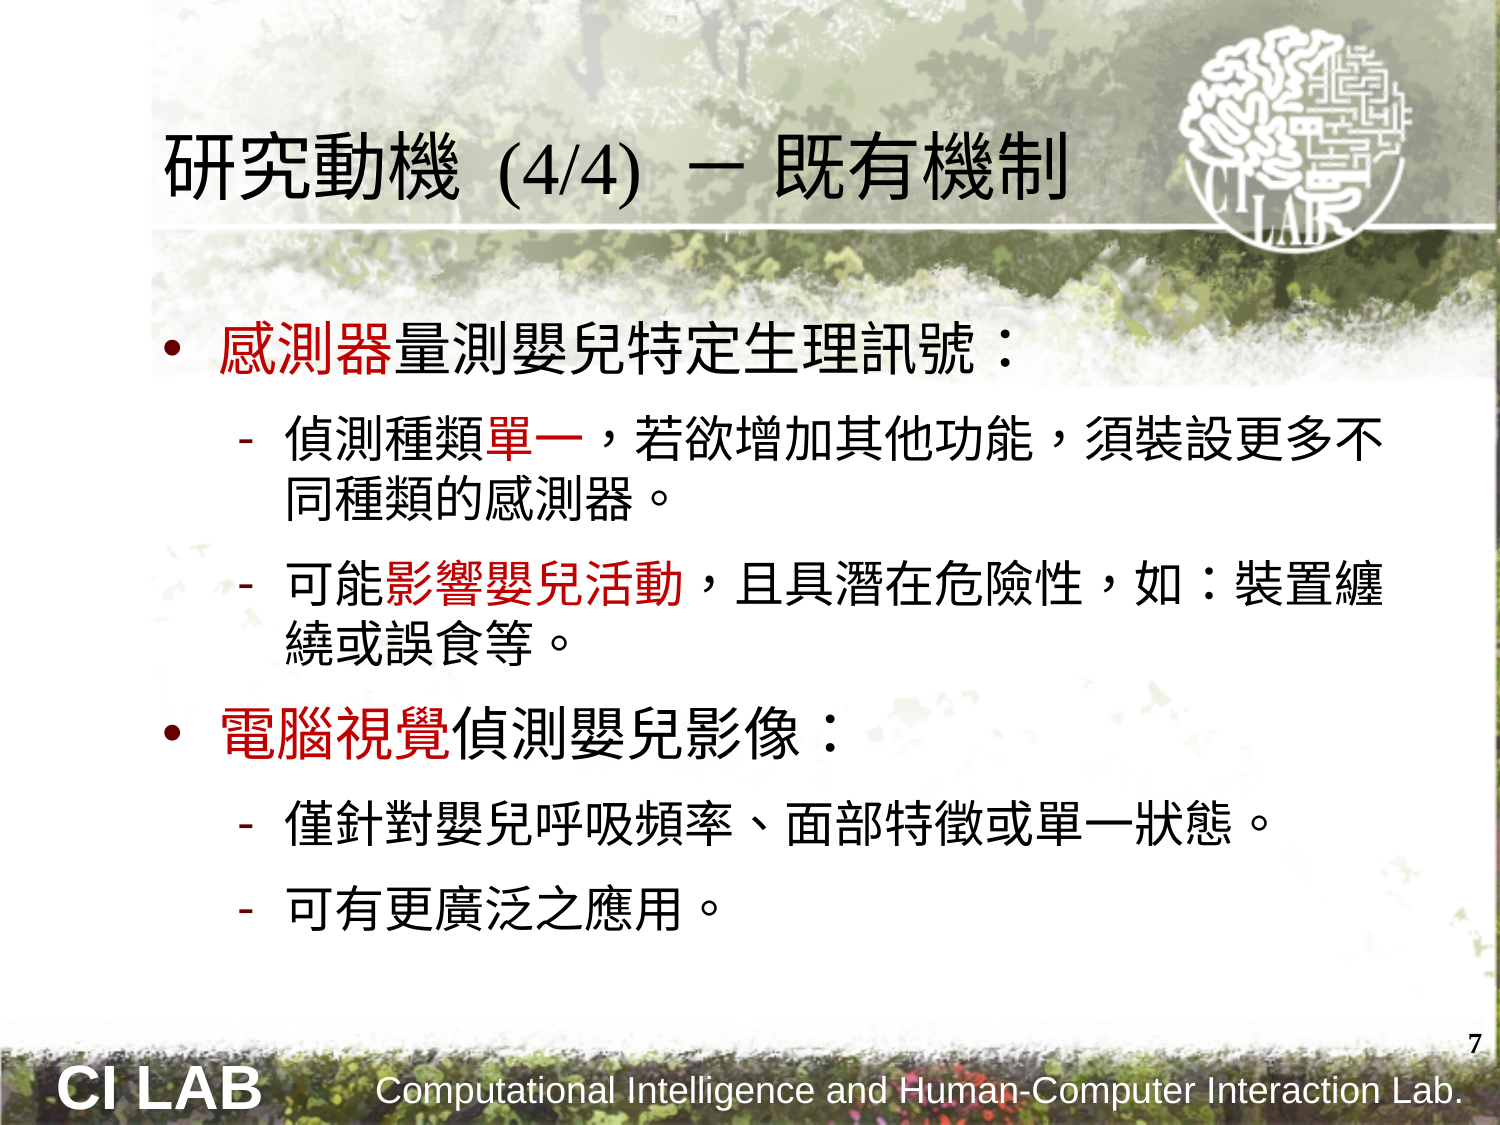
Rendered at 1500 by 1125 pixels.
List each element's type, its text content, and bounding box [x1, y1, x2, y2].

picture [0, 0, 1500, 1125]
text_box 感測器量測嬰兒特定生理訊號： 偵測種類單一，若欲增加其他功能，須裝設更多不同種類的感測器。 可能影響嬰兒活動，且具潛在危險性，如：裝置纏繞或誤食等。 電腦視覺偵測嬰兒影像： 僅針對嬰兒呼吸頻率、面部特徵或單一狀態。 可有更廣泛之應用。 [147, 304, 1410, 961]
slide_number 7 [1426, 985, 1500, 1067]
title 研究動機 (4/4) － 既有機制 [147, 31, 1448, 219]
